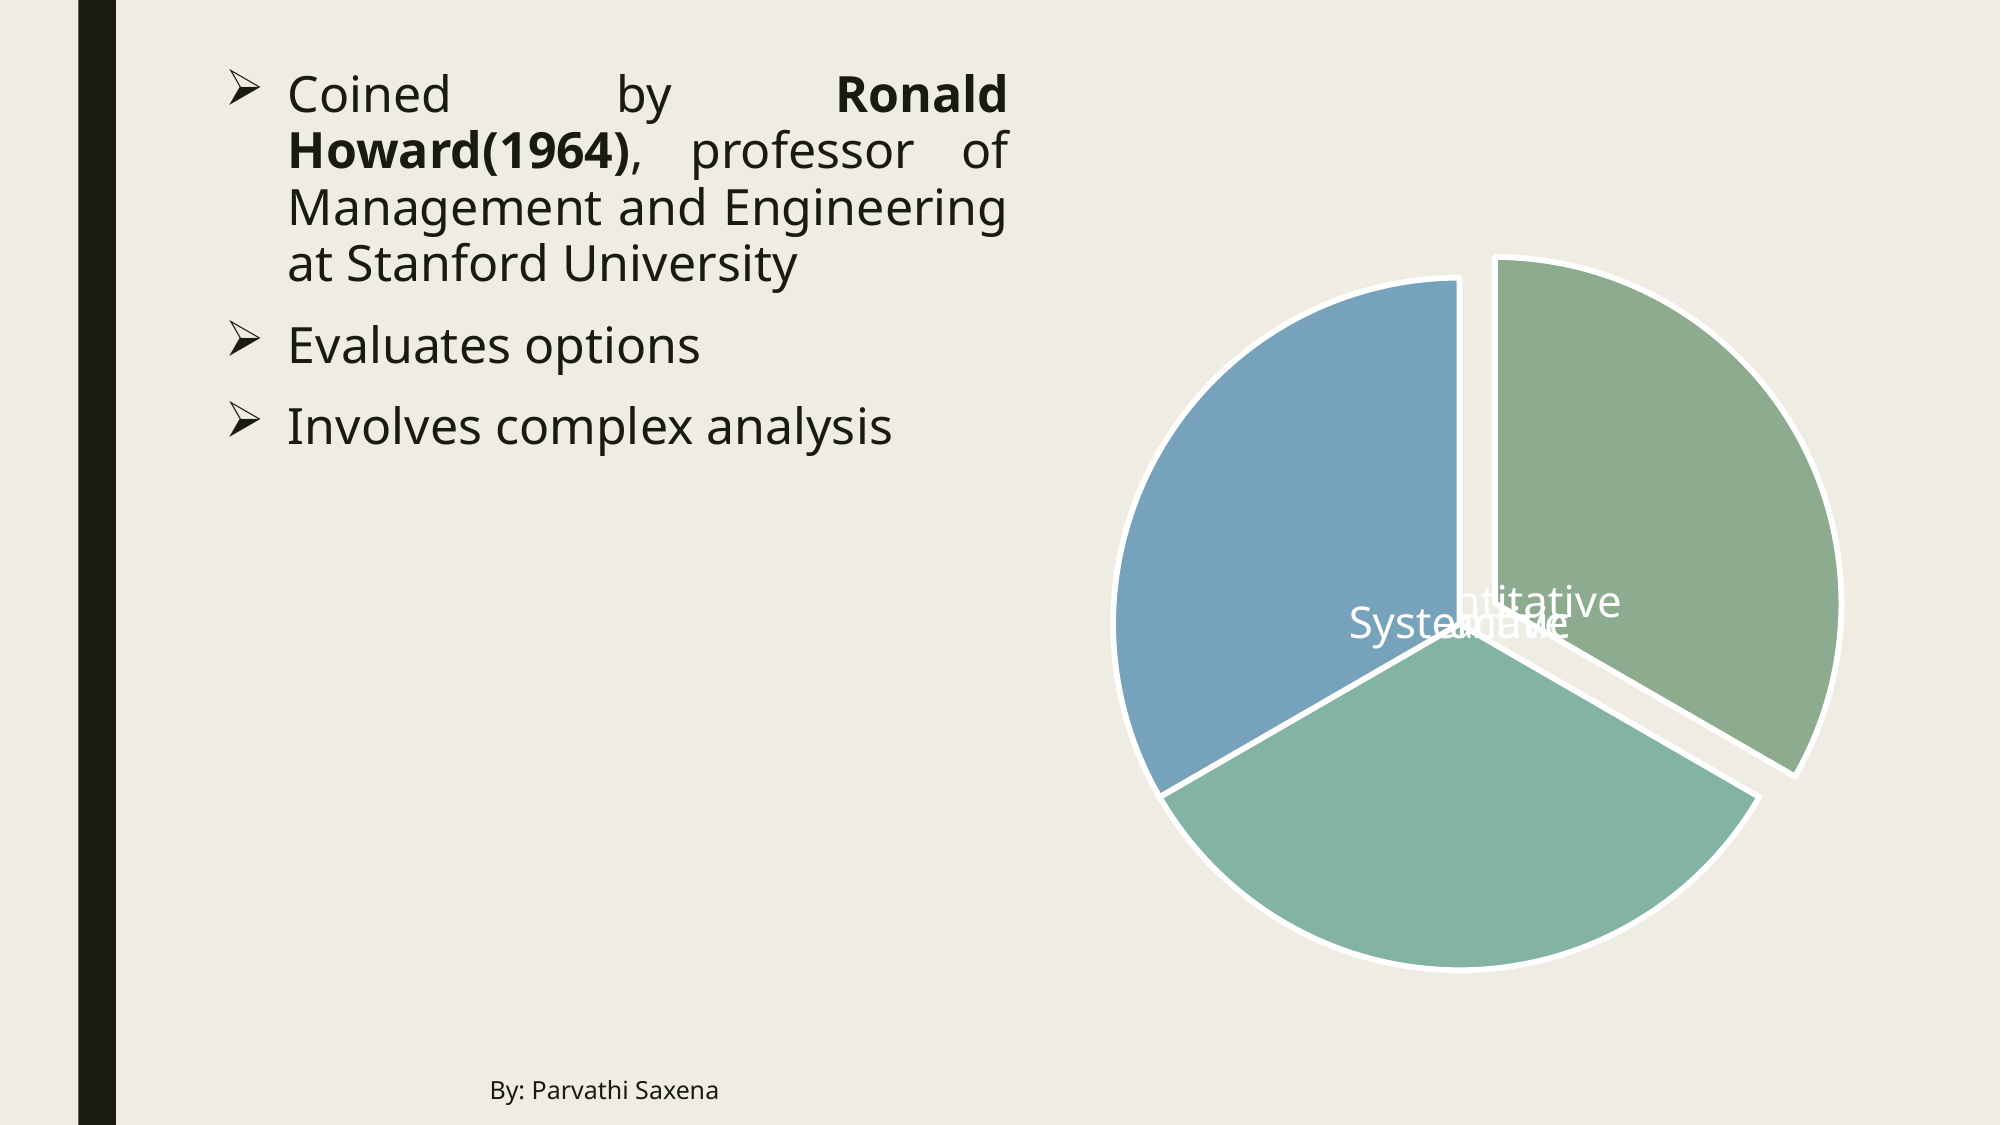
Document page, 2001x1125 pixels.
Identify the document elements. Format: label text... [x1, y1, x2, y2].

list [954, 201, 2000, 1026]
list Coined by Ronald Howard(1964), professor of Management and Engineering at Stanford University Evaluates options Involves complex analysis [210, 60, 1025, 648]
footer By: Parvathi Saxena [474, 1058, 1505, 1125]
